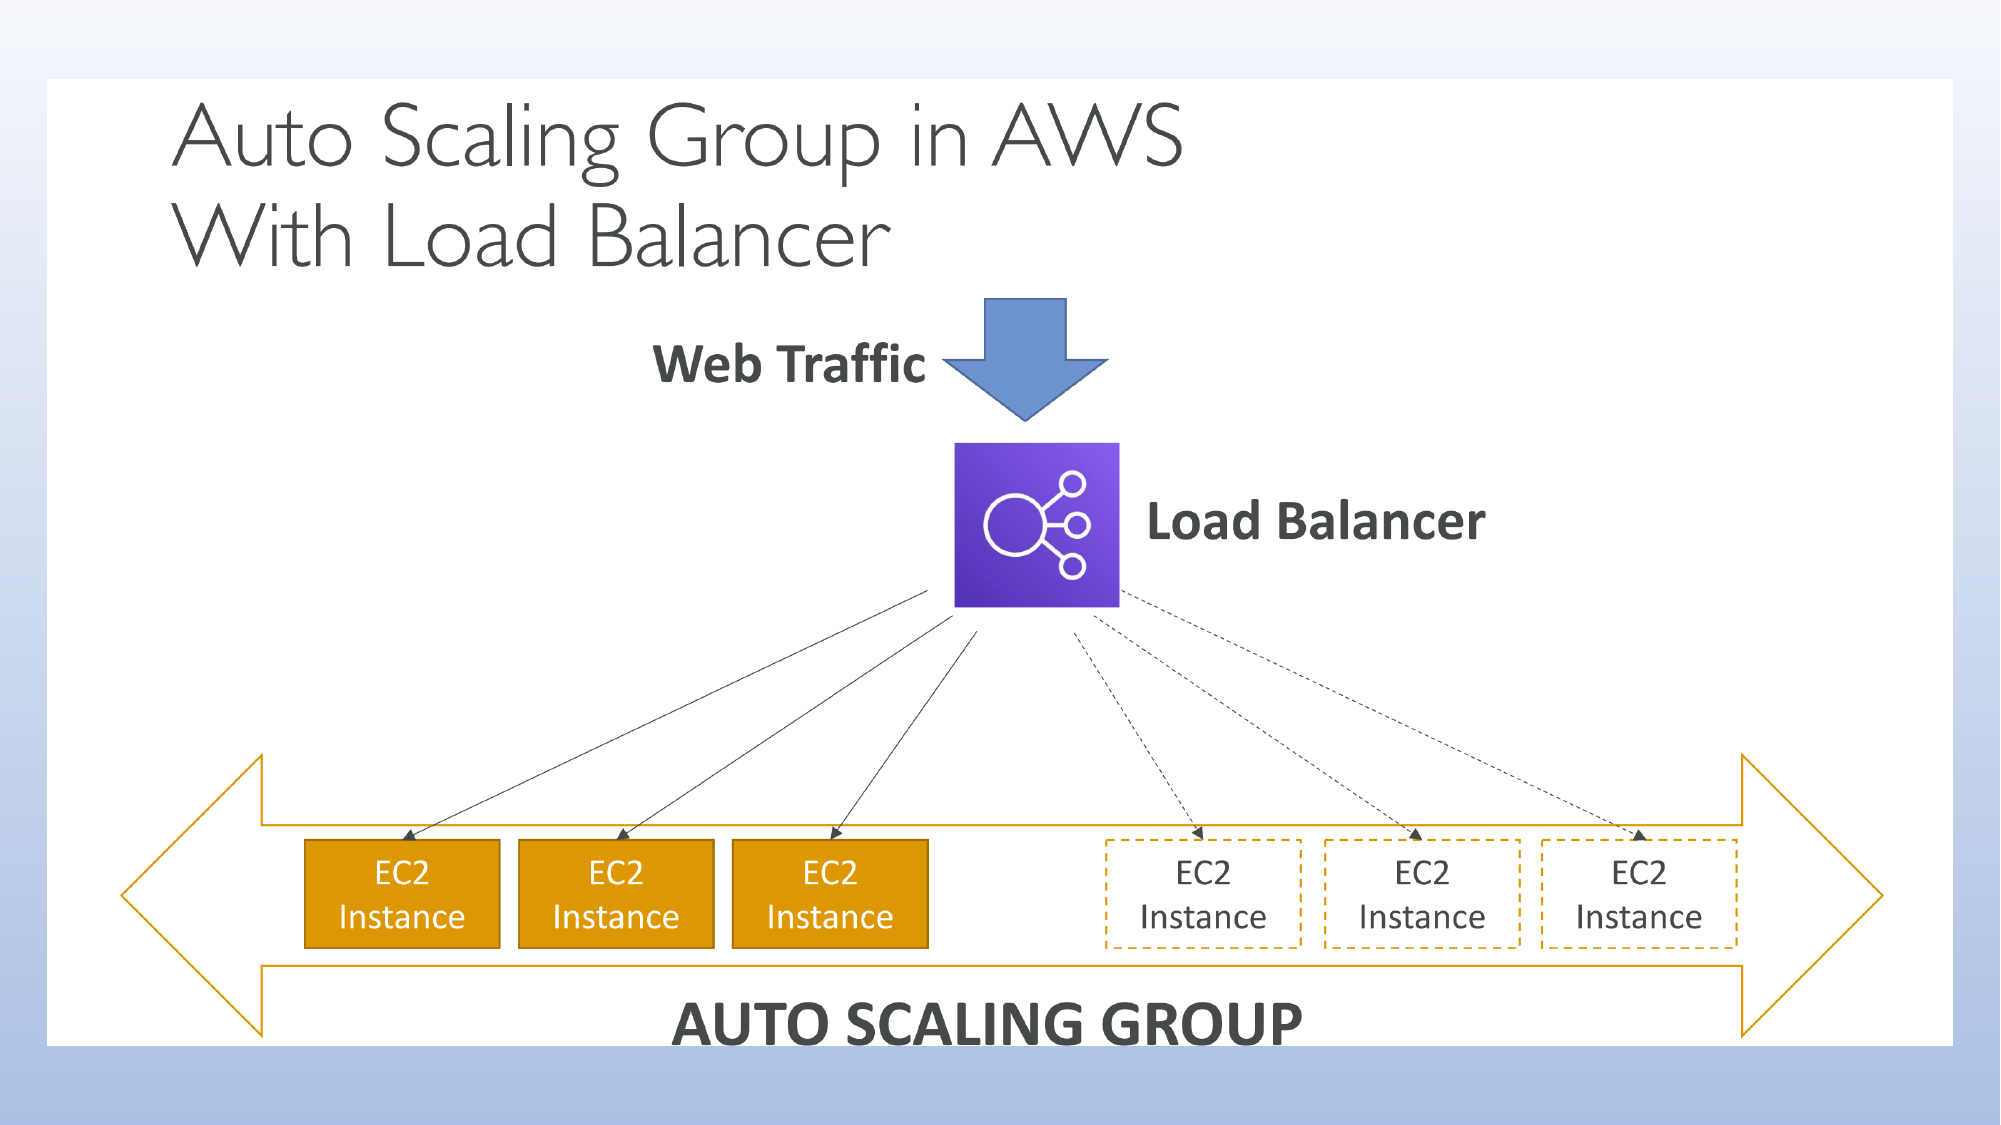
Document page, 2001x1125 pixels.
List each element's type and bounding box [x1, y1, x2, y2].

picture [47, 79, 1953, 1046]
